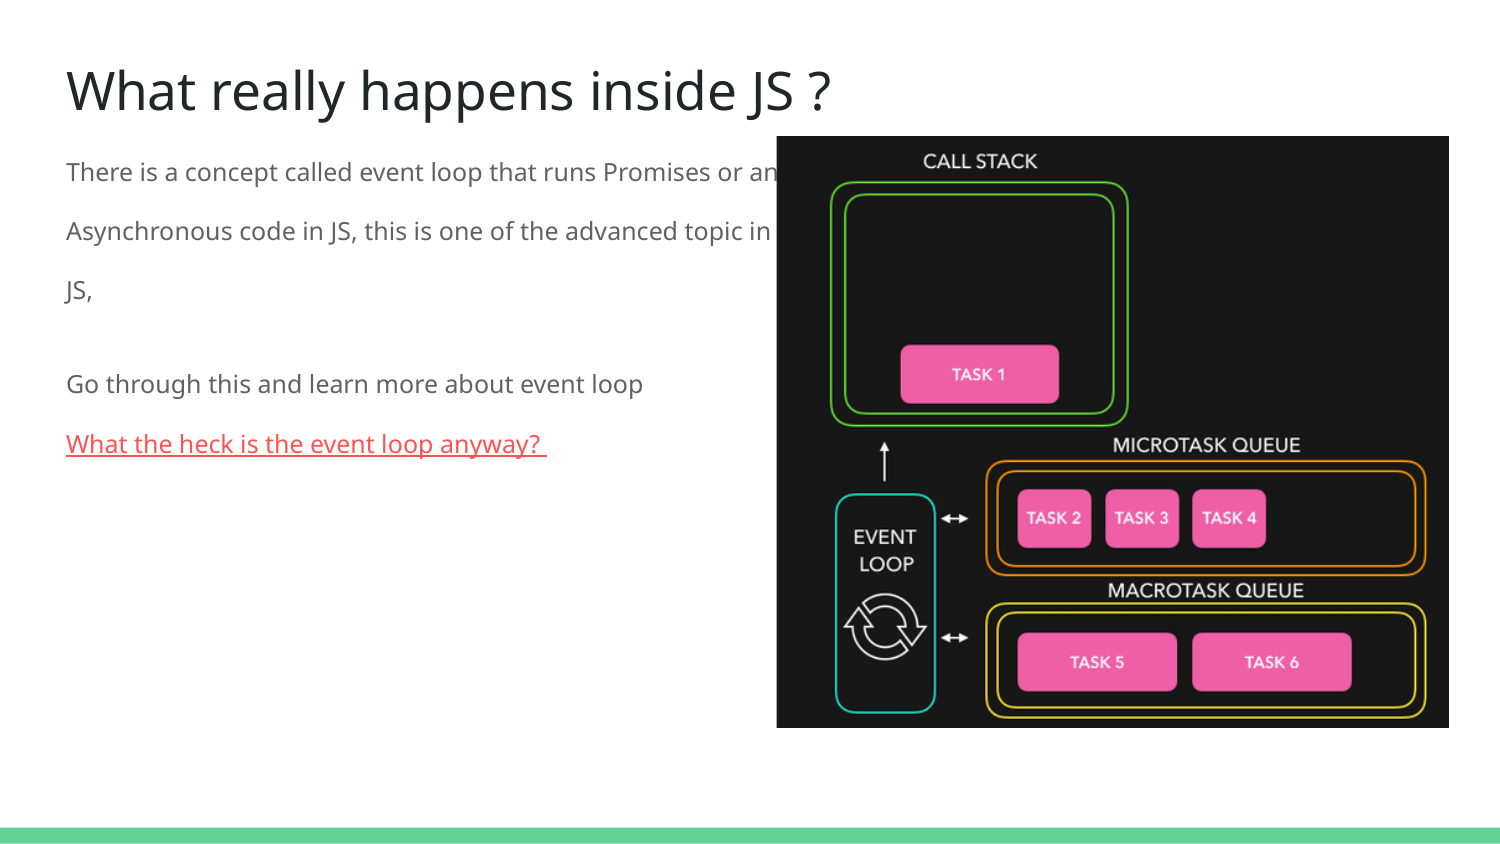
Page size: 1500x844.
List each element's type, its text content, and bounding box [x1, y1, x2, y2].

picture [776, 136, 1450, 728]
title What really happens inside JS ? [51, 42, 1449, 137]
list There is a concept called event loop that runs Promises or any Asynchronous code in JS, this is one of the advanced topic in JS, Go through this and learn more about event loop What the heck is the event loop anyway? [51, 137, 1449, 750]
